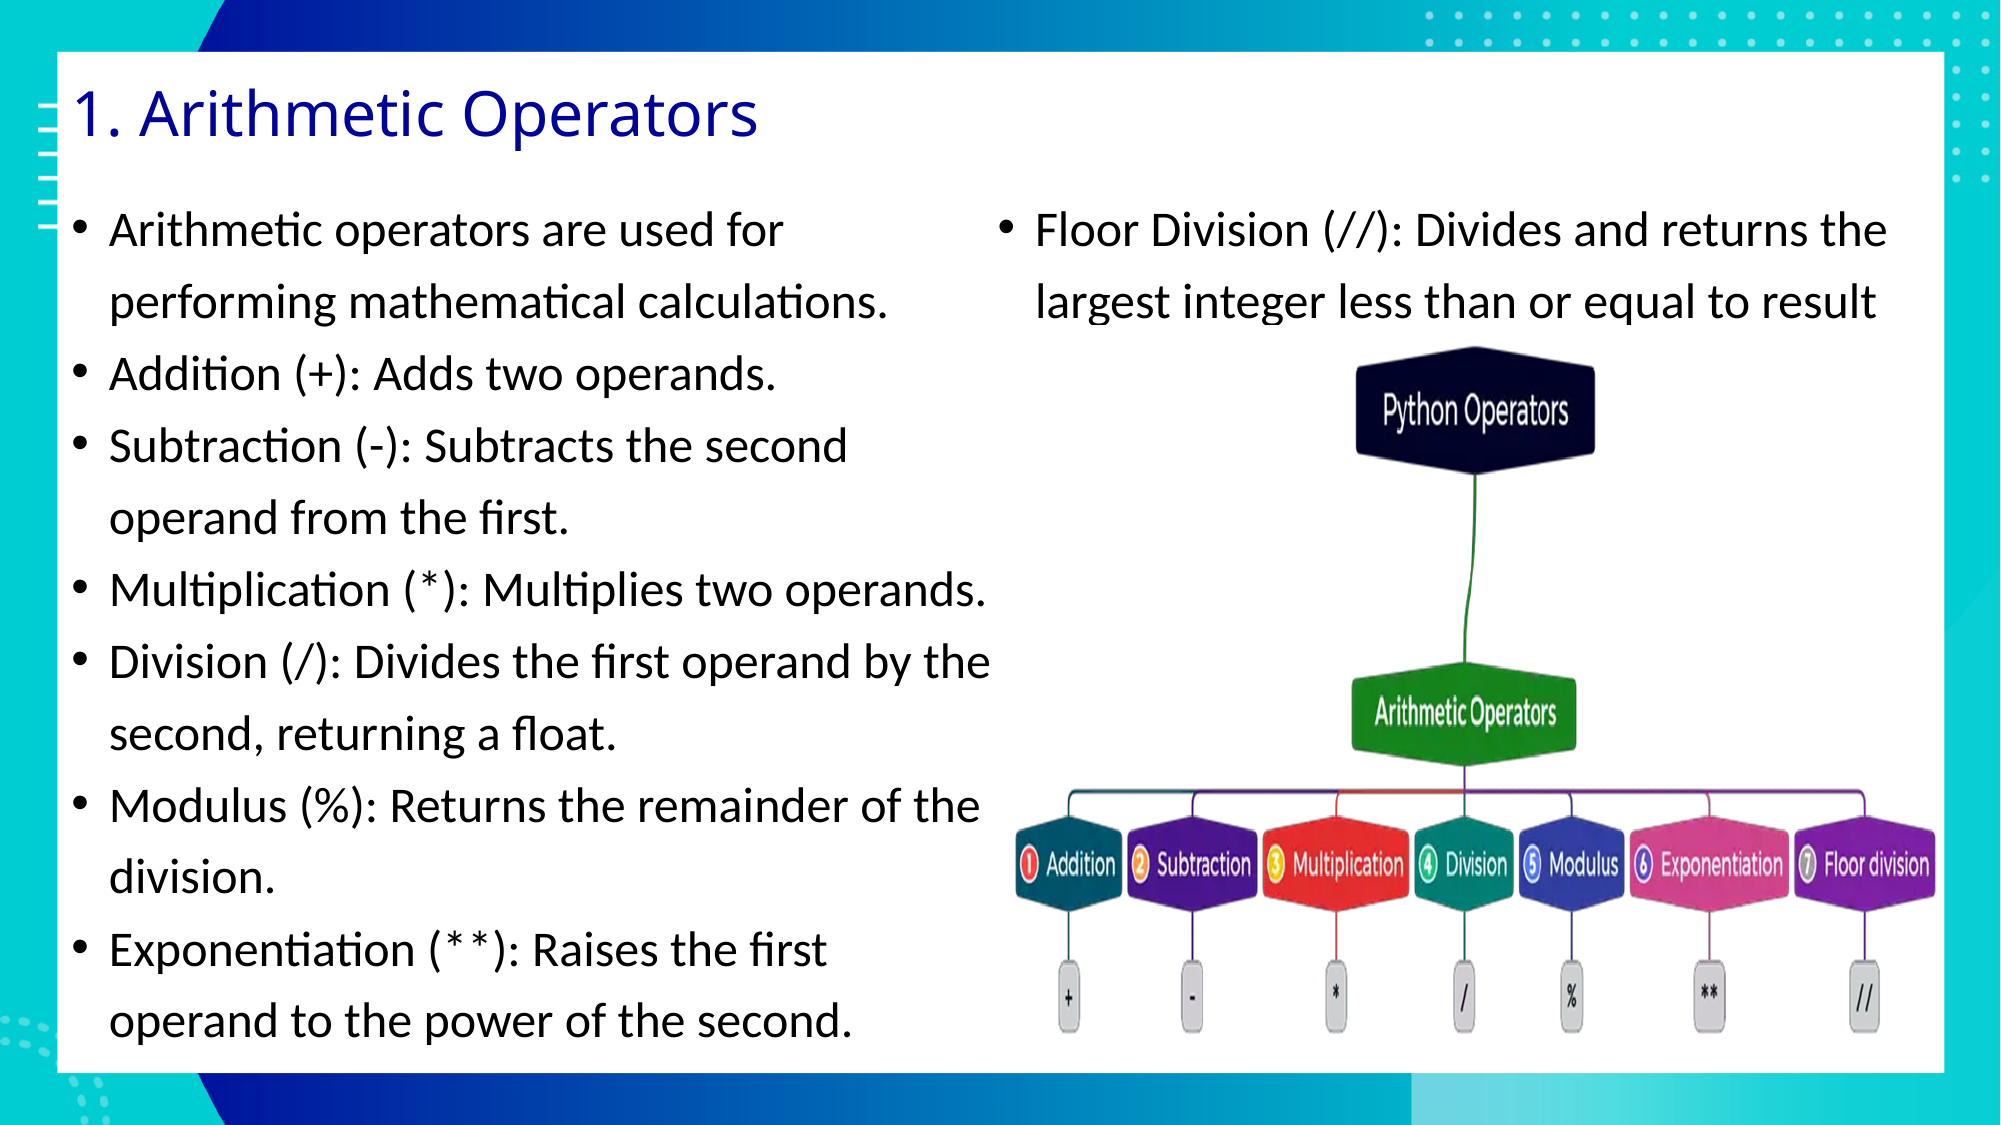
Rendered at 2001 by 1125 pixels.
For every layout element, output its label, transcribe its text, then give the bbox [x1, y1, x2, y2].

picture [0, 0, 2001, 1125]
list Arithmetic operators are used for performing mathematical calculations. Addition (+): Adds two operands. Subtraction (-): Subtracts the second operand from the first. Multiplication (*): Multiplies two operands. Division (/): Divides the first operand by the second, returning a float. Modulus (%): Returns the remainder of the division. Exponentiation (**): Raises the first operand to the power of the second. Floor Division (//): Divides and returns the largest integer less than or equal to result [56, 176, 1939, 1069]
title 1. Arithmetic Operators [56, 56, 1939, 176]
